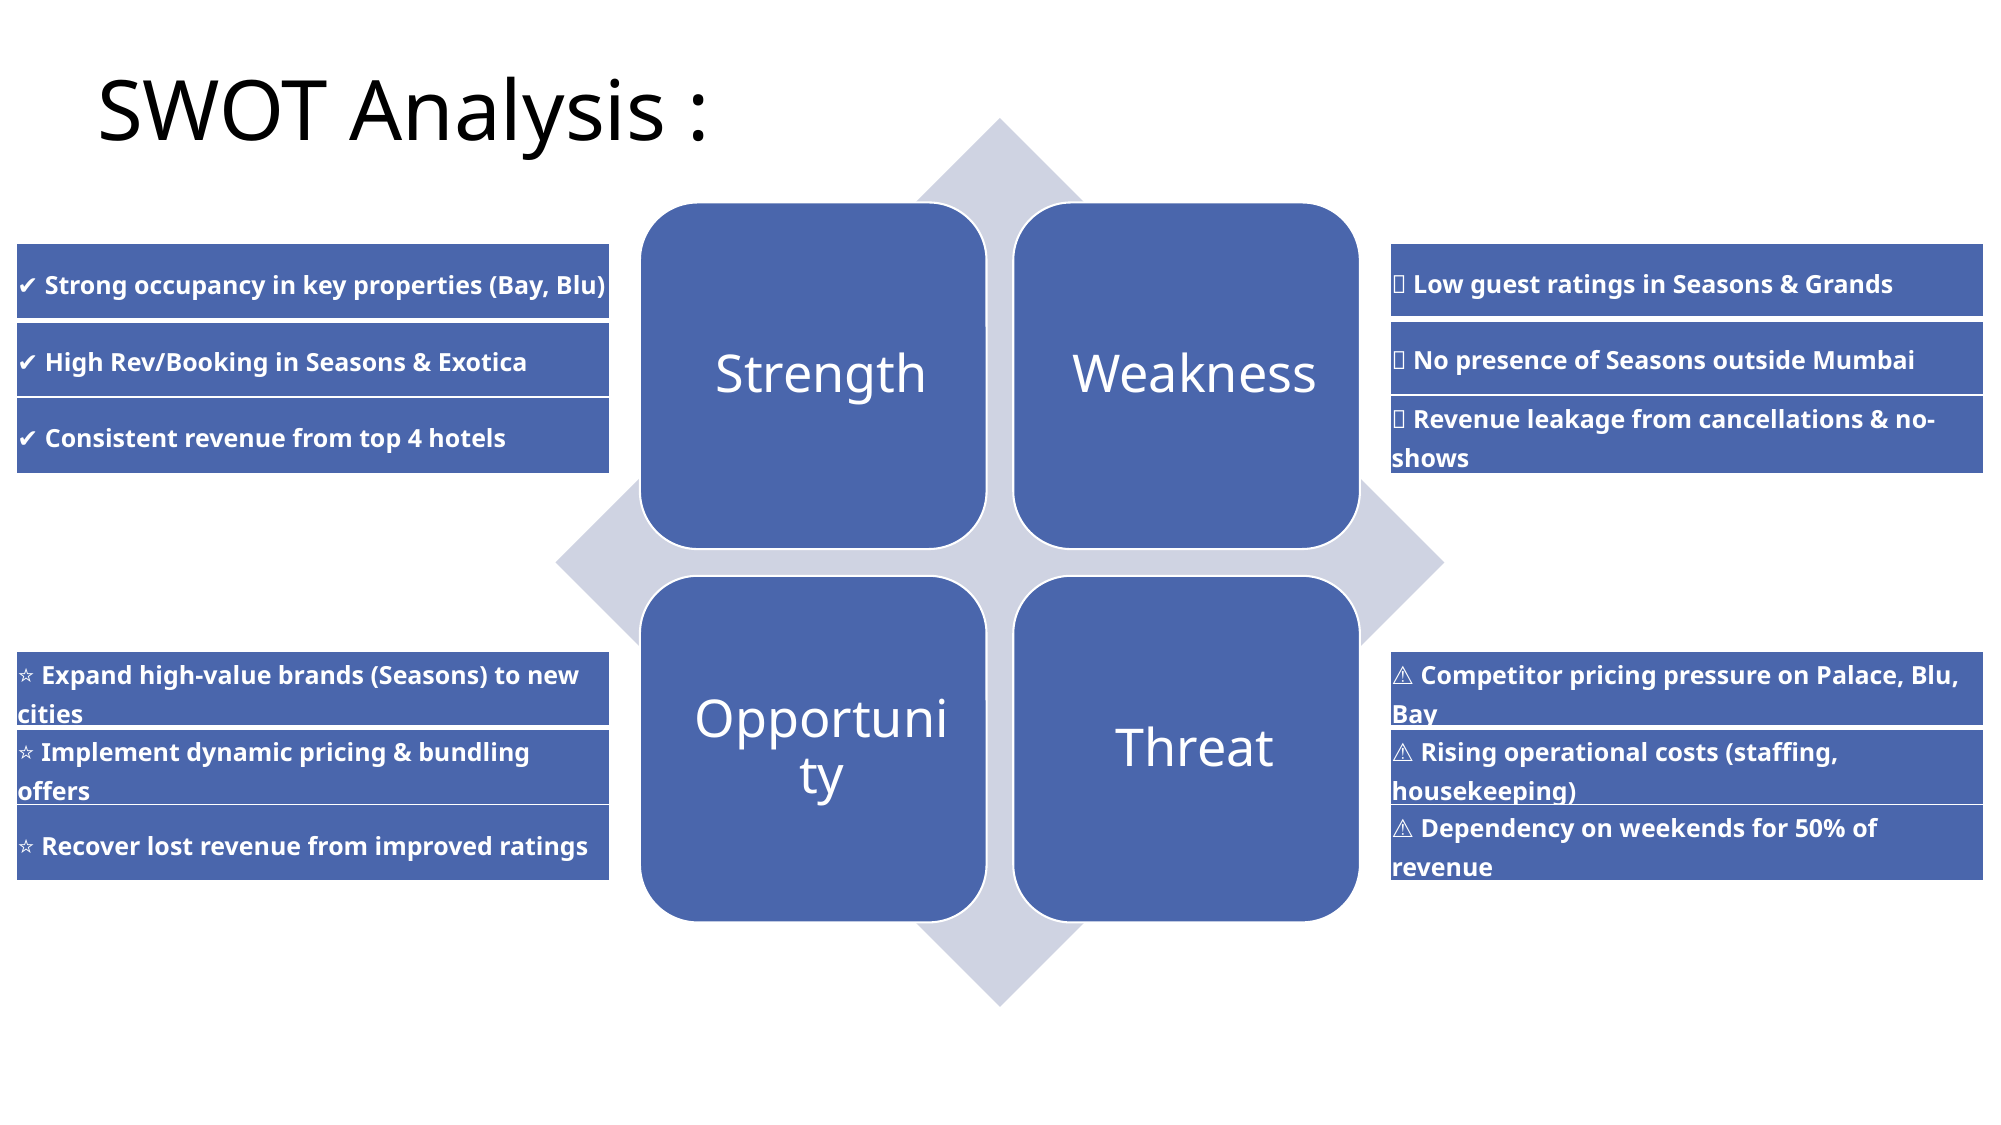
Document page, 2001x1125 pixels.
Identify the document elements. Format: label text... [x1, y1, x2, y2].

table_header ⚠ Competitor pricing pressure on Palace, Blu, Bay [1667, 652, 1983, 725]
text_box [333, 117, 1667, 1007]
table_cell ⭐ Recover lost revenue from improved ratings [17, 805, 333, 880]
table_cell ❌ Revenue leakage from cancellations & no-shows [1667, 396, 1983, 473]
table_cell ⭐ Implement dynamic pricing & bundling offers [17, 730, 333, 804]
table_cell ✔ Consistent revenue from top 4 hotels [17, 398, 333, 473]
table_header ✔ Strong occupancy in key properties (Bay, Blu) [17, 244, 333, 318]
table_cell ✔ High Rev/Booking in Seasons & Exotica [17, 323, 333, 396]
table_cell ⚠ Dependency on weekends for 50% of revenue [1667, 805, 1983, 880]
text_box SWOT Analysis : [82, 50, 844, 165]
table_cell ⚠ Rising operational costs (staffing, housekeeping) [1667, 730, 1983, 804]
table_cell ❌ No presence of Seasons outside Mumbai [1667, 322, 1983, 394]
table_header ❌ Low guest ratings in Seasons & Grands [1667, 244, 1983, 316]
table_header ⭐ Expand high-value brands (Seasons) to new cities [17, 652, 333, 725]
